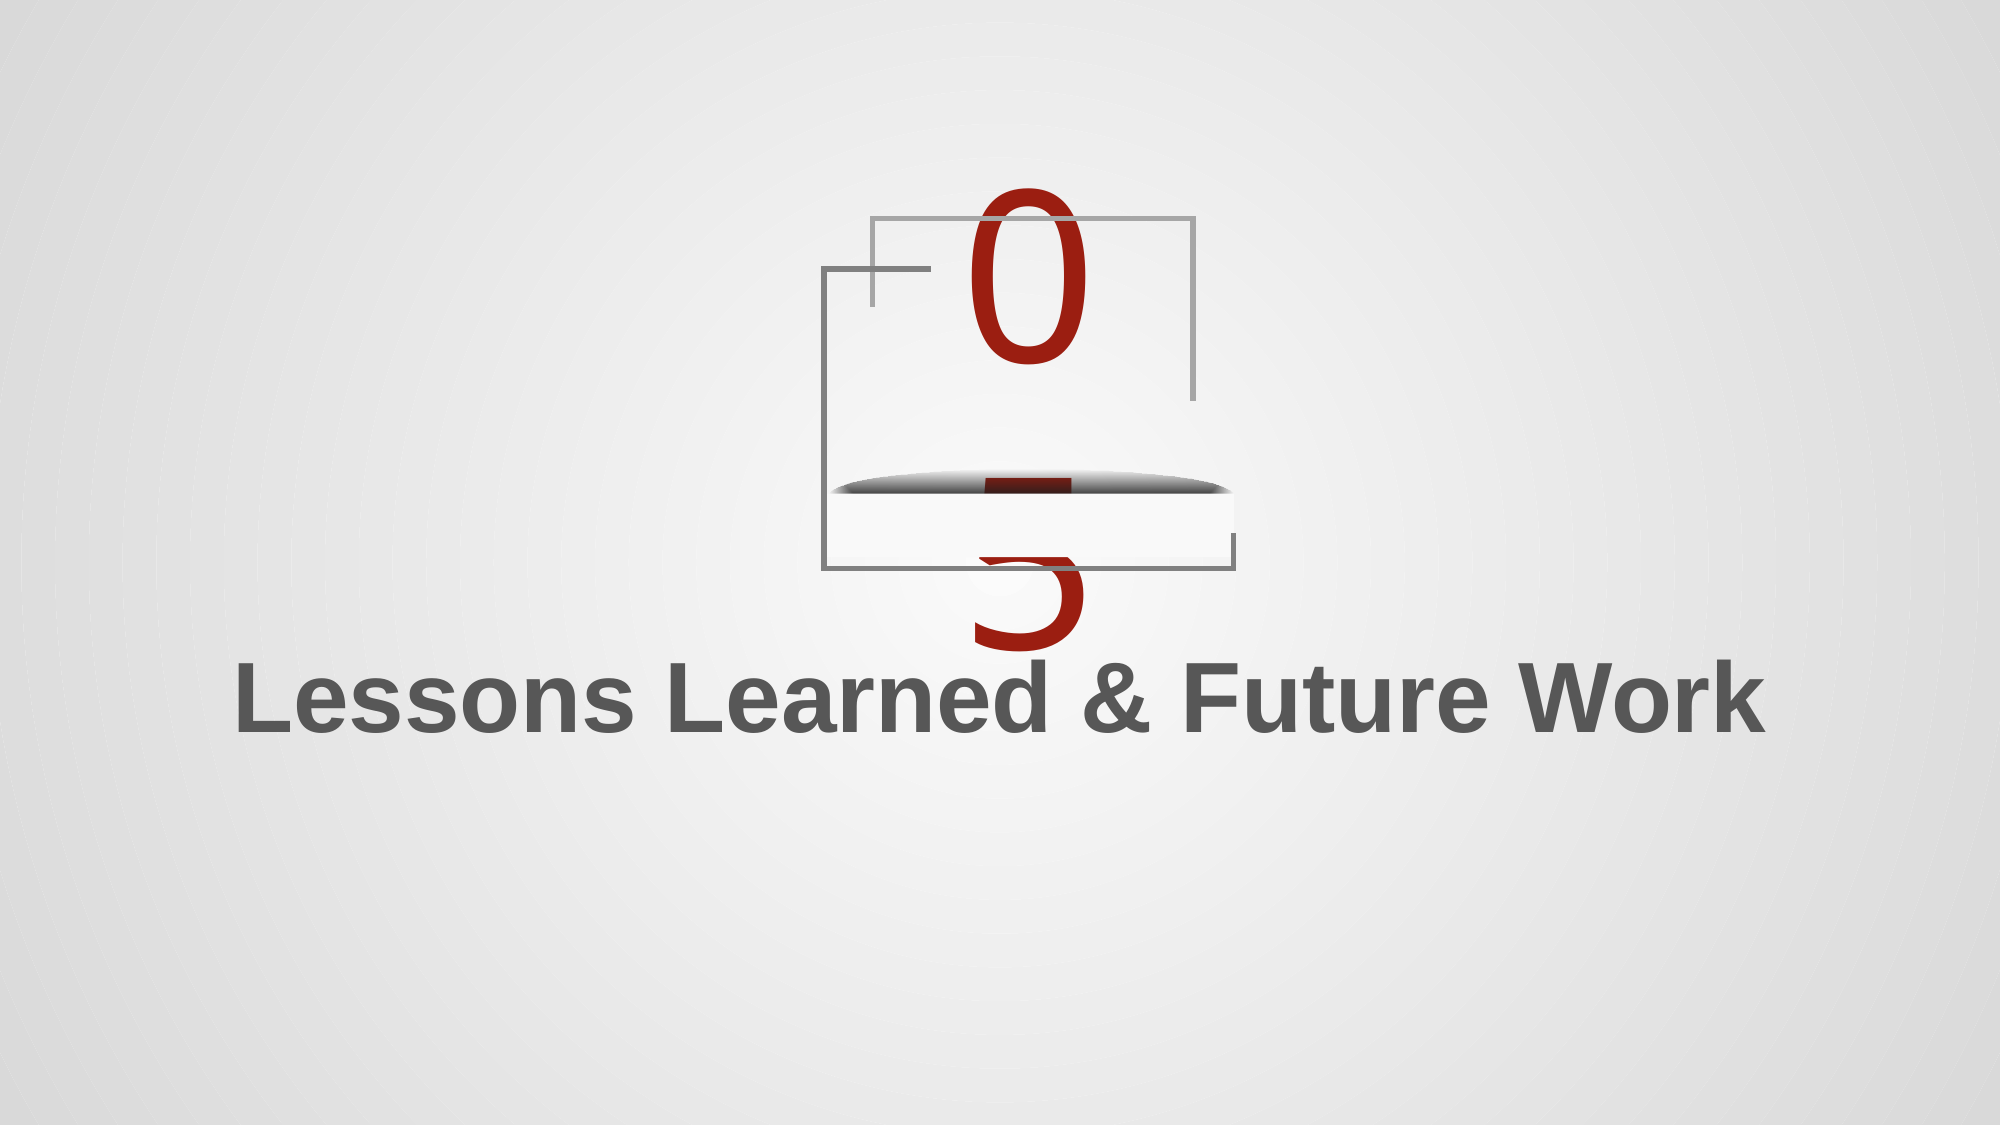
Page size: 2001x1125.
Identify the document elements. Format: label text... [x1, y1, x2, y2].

text_box [871, 217, 1194, 257]
text_box [823, 533, 1235, 570]
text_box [823, 257, 1234, 563]
text_box Lessons Learned & Future Work [217, 625, 1783, 760]
